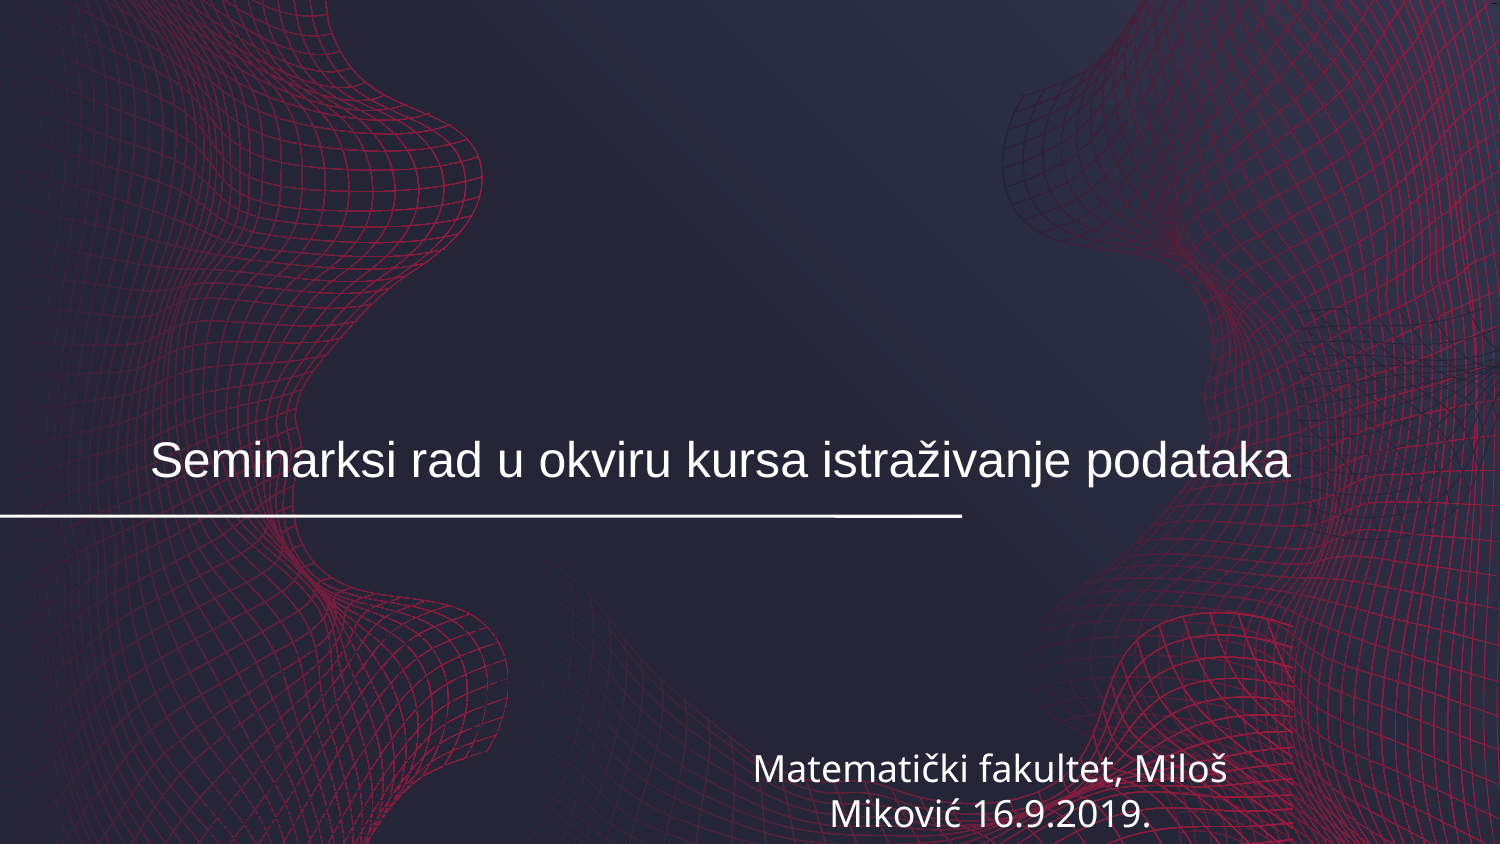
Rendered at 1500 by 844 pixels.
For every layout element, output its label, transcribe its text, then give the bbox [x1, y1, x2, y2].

text_box Seminarksi rad u okviru kursa istraživanje podataka [134, 195, 1395, 503]
text_box Matematički fakultet, Miloš Miković 16.9.2019. [705, 570, 1276, 648]
